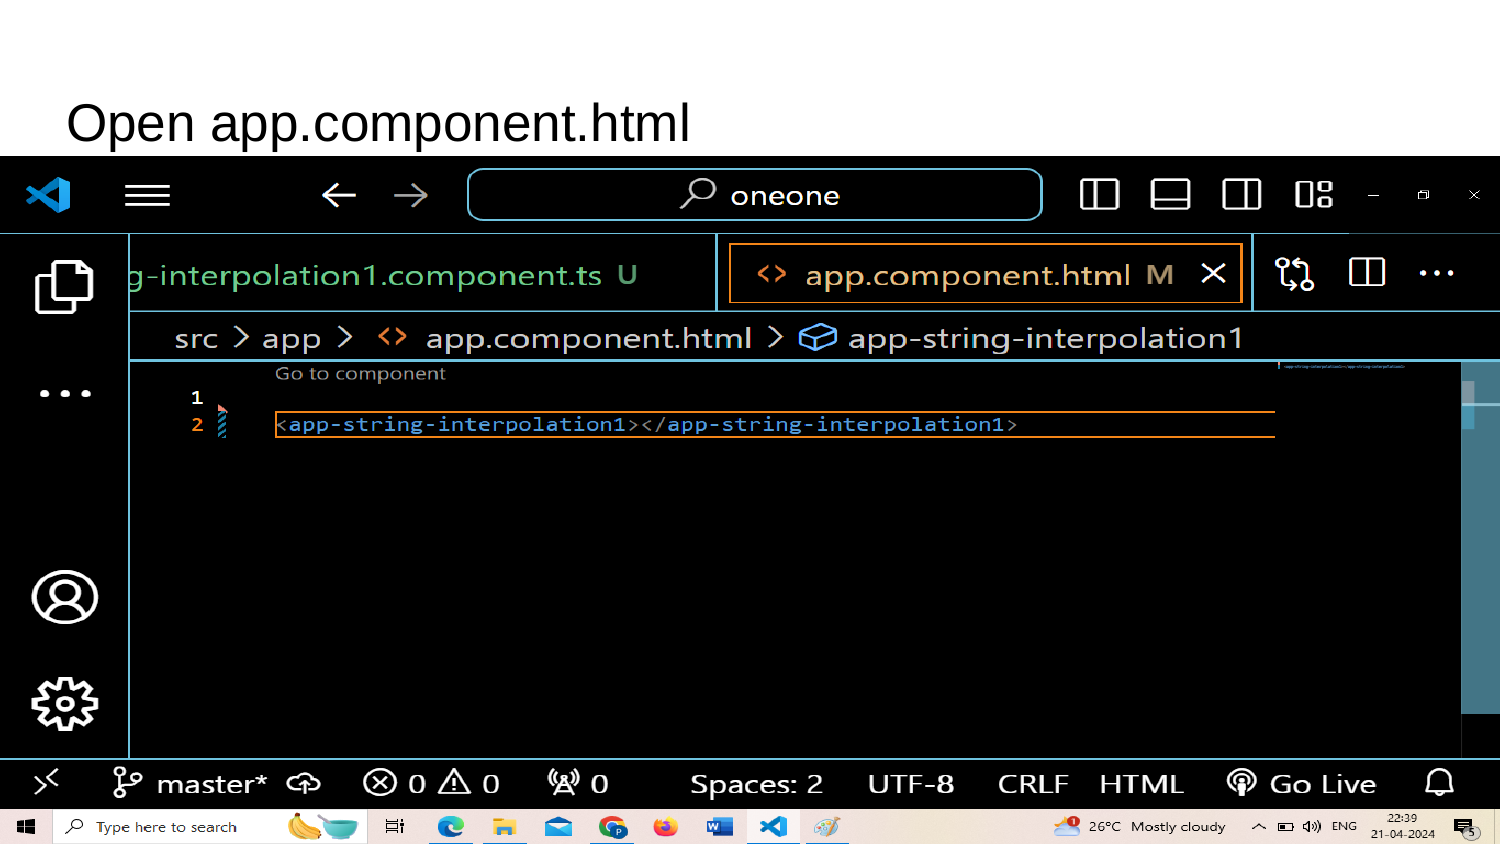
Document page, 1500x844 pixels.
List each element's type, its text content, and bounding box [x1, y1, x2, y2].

title Open app.component.html [51, 72, 1449, 154]
picture [0, 156, 1500, 844]
